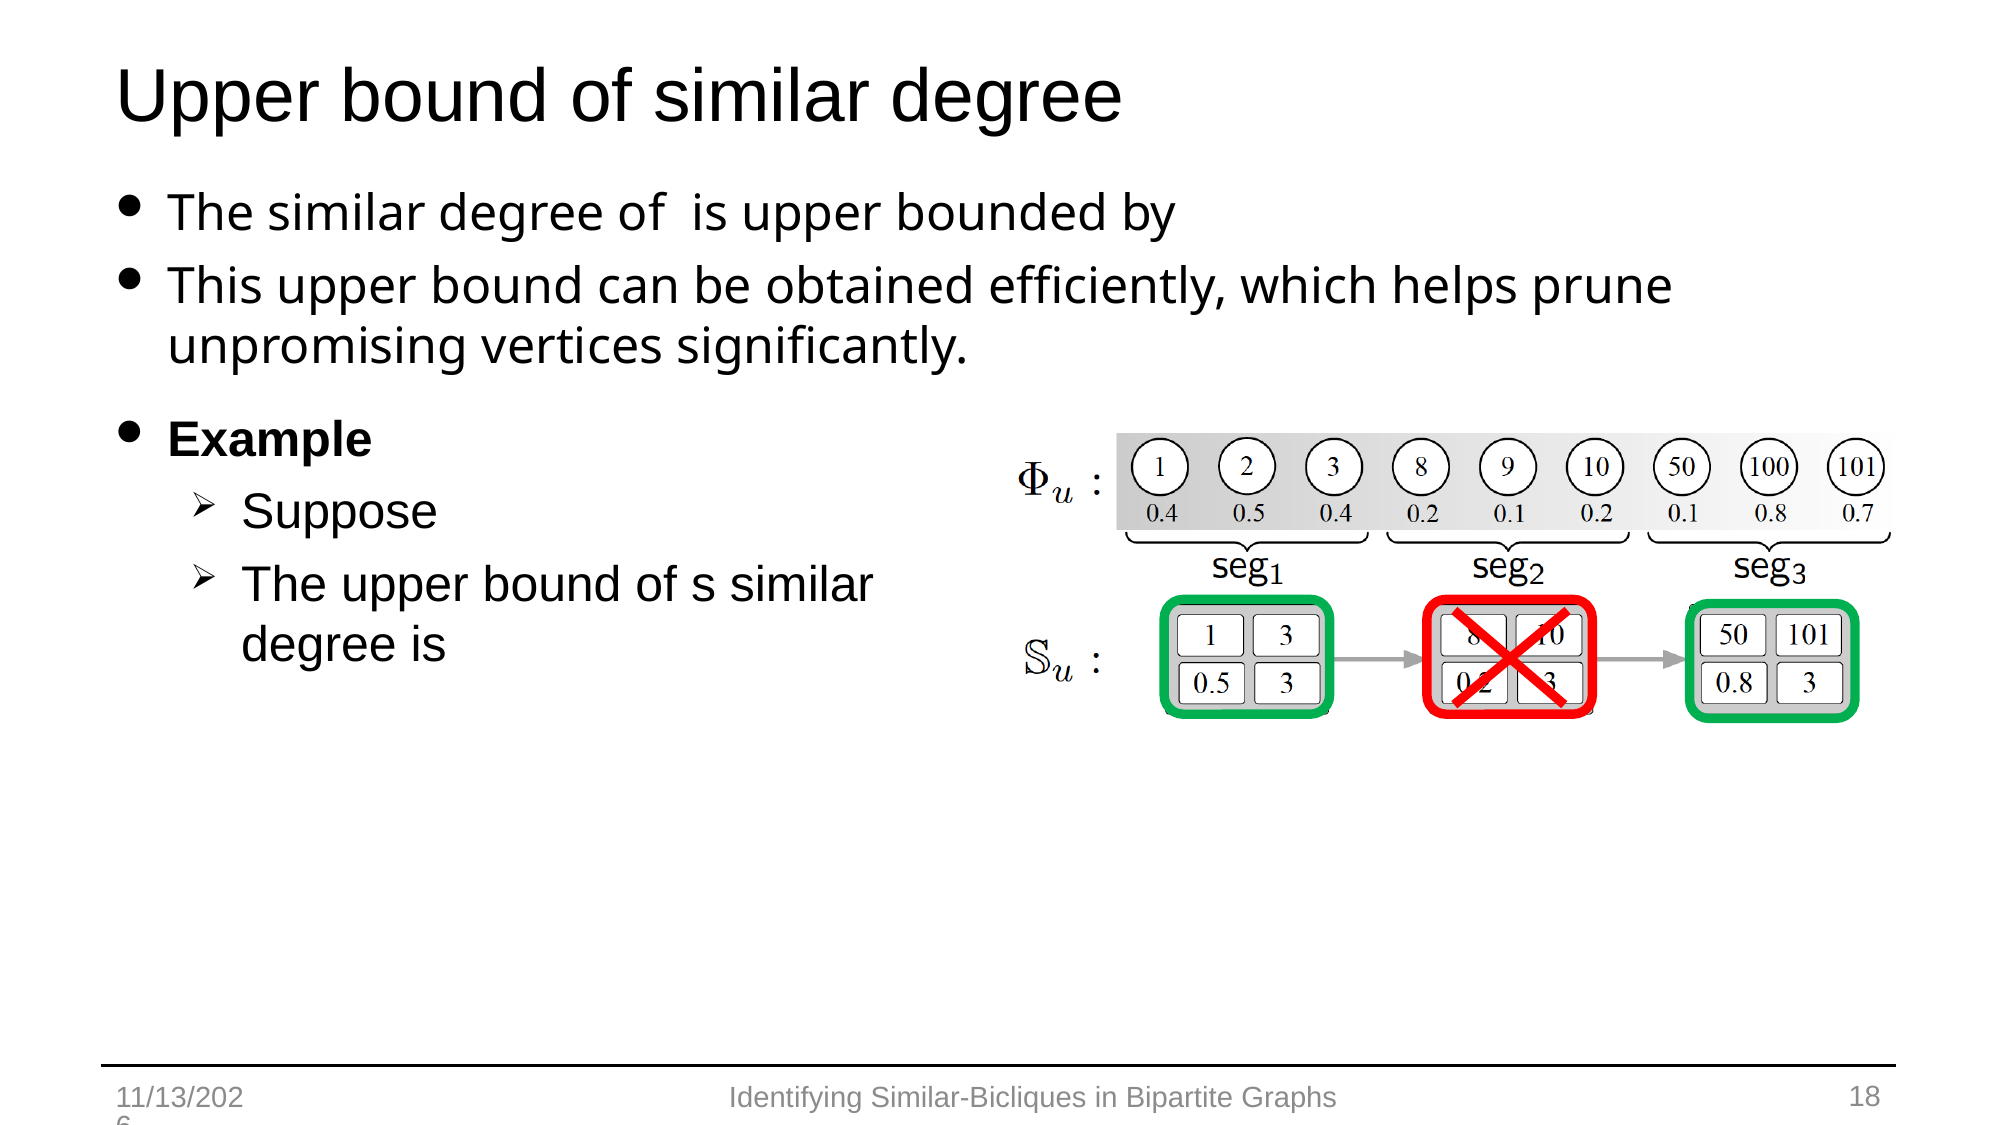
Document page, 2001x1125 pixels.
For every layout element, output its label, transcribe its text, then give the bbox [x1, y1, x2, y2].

text_box [1696, 715, 1849, 720]
footer Identifying Similar-Bicliques in Bipartite Graphs [259, 1071, 1807, 1119]
title Upper bound of similar degree [100, 26, 1897, 168]
picture [1014, 432, 1893, 715]
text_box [1454, 610, 1565, 705]
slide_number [100, 1071, 259, 1119]
slide_number 18 [1807, 1071, 1897, 1119]
